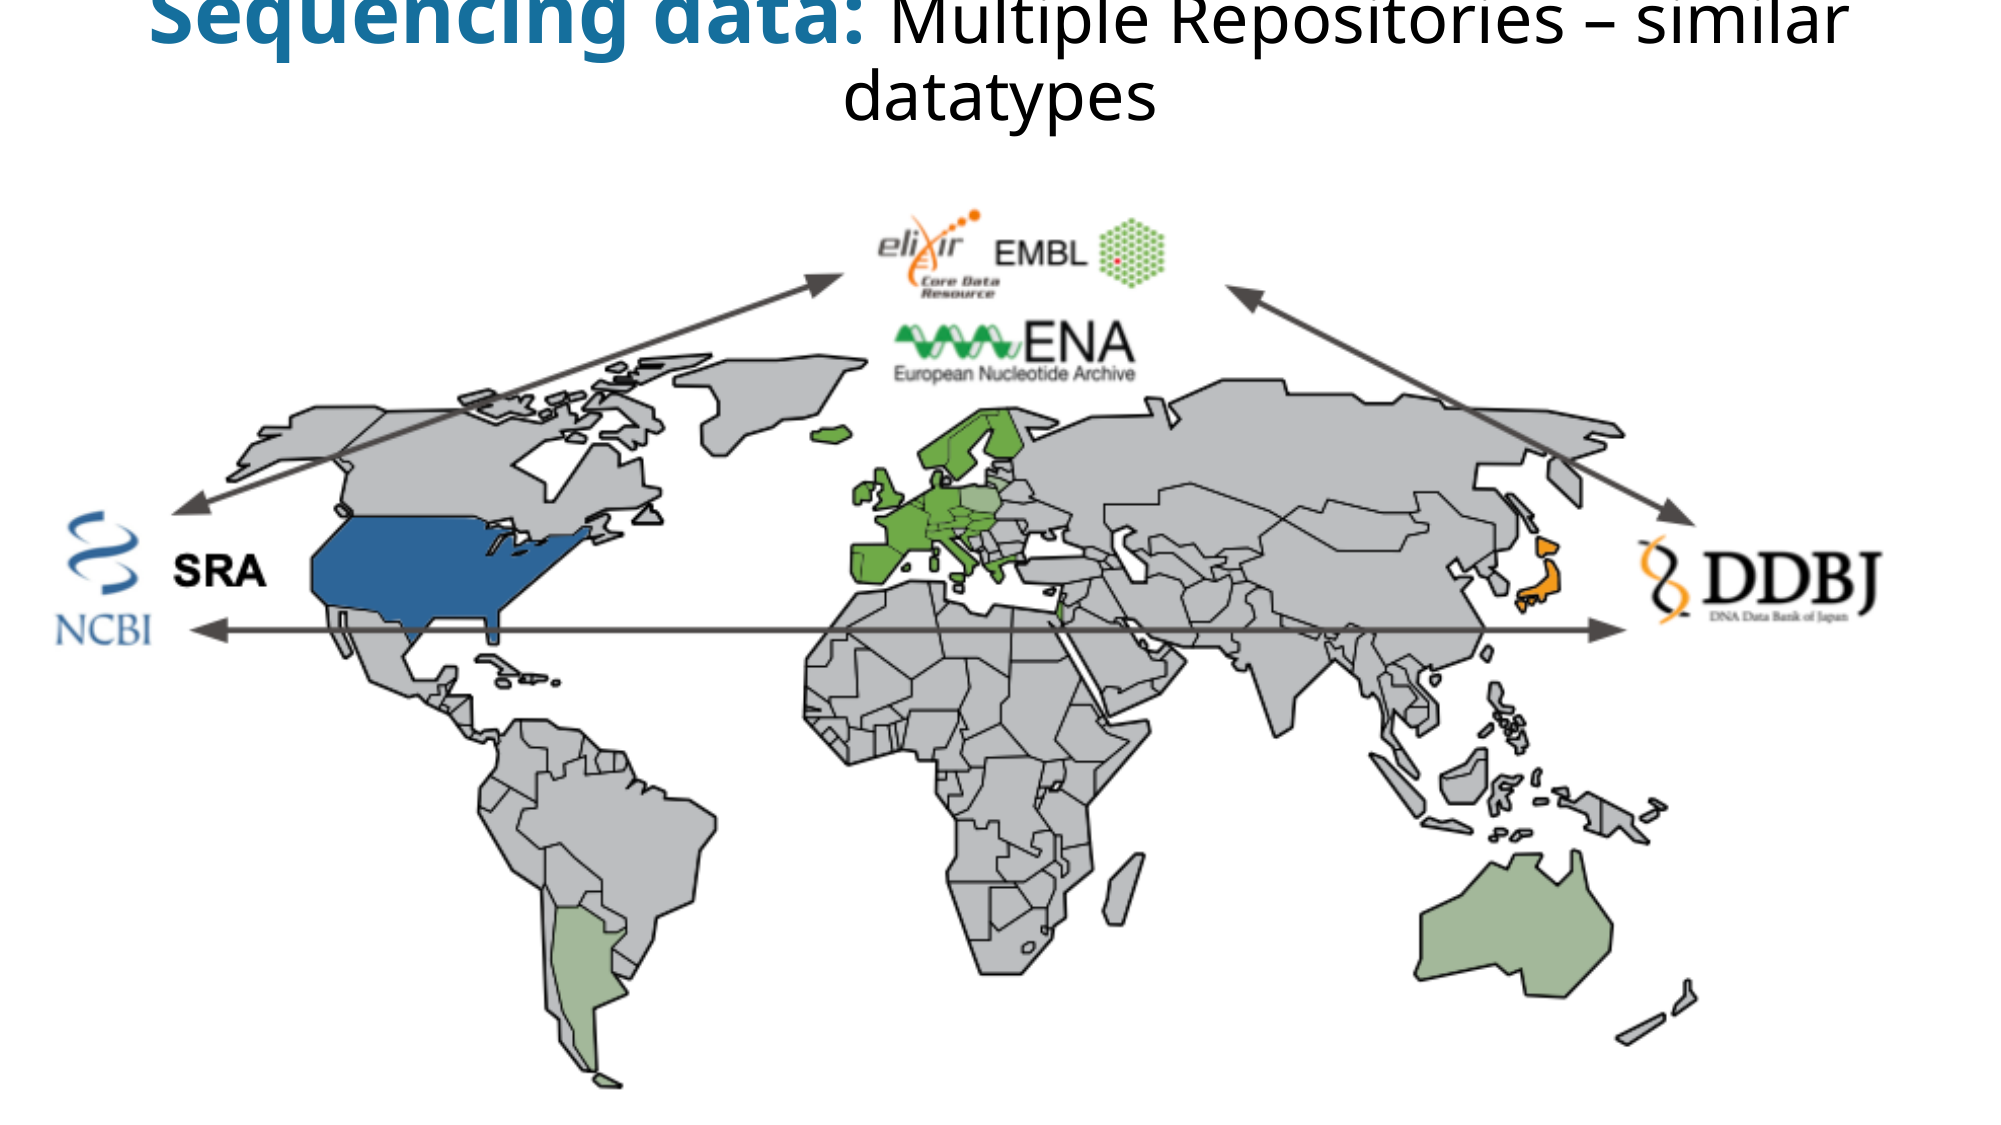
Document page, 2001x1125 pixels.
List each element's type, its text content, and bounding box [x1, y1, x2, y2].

title Sequencing data: Multiple Repositories – similar datatypes [48, 0, 1952, 144]
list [14, 135, 1912, 1122]
